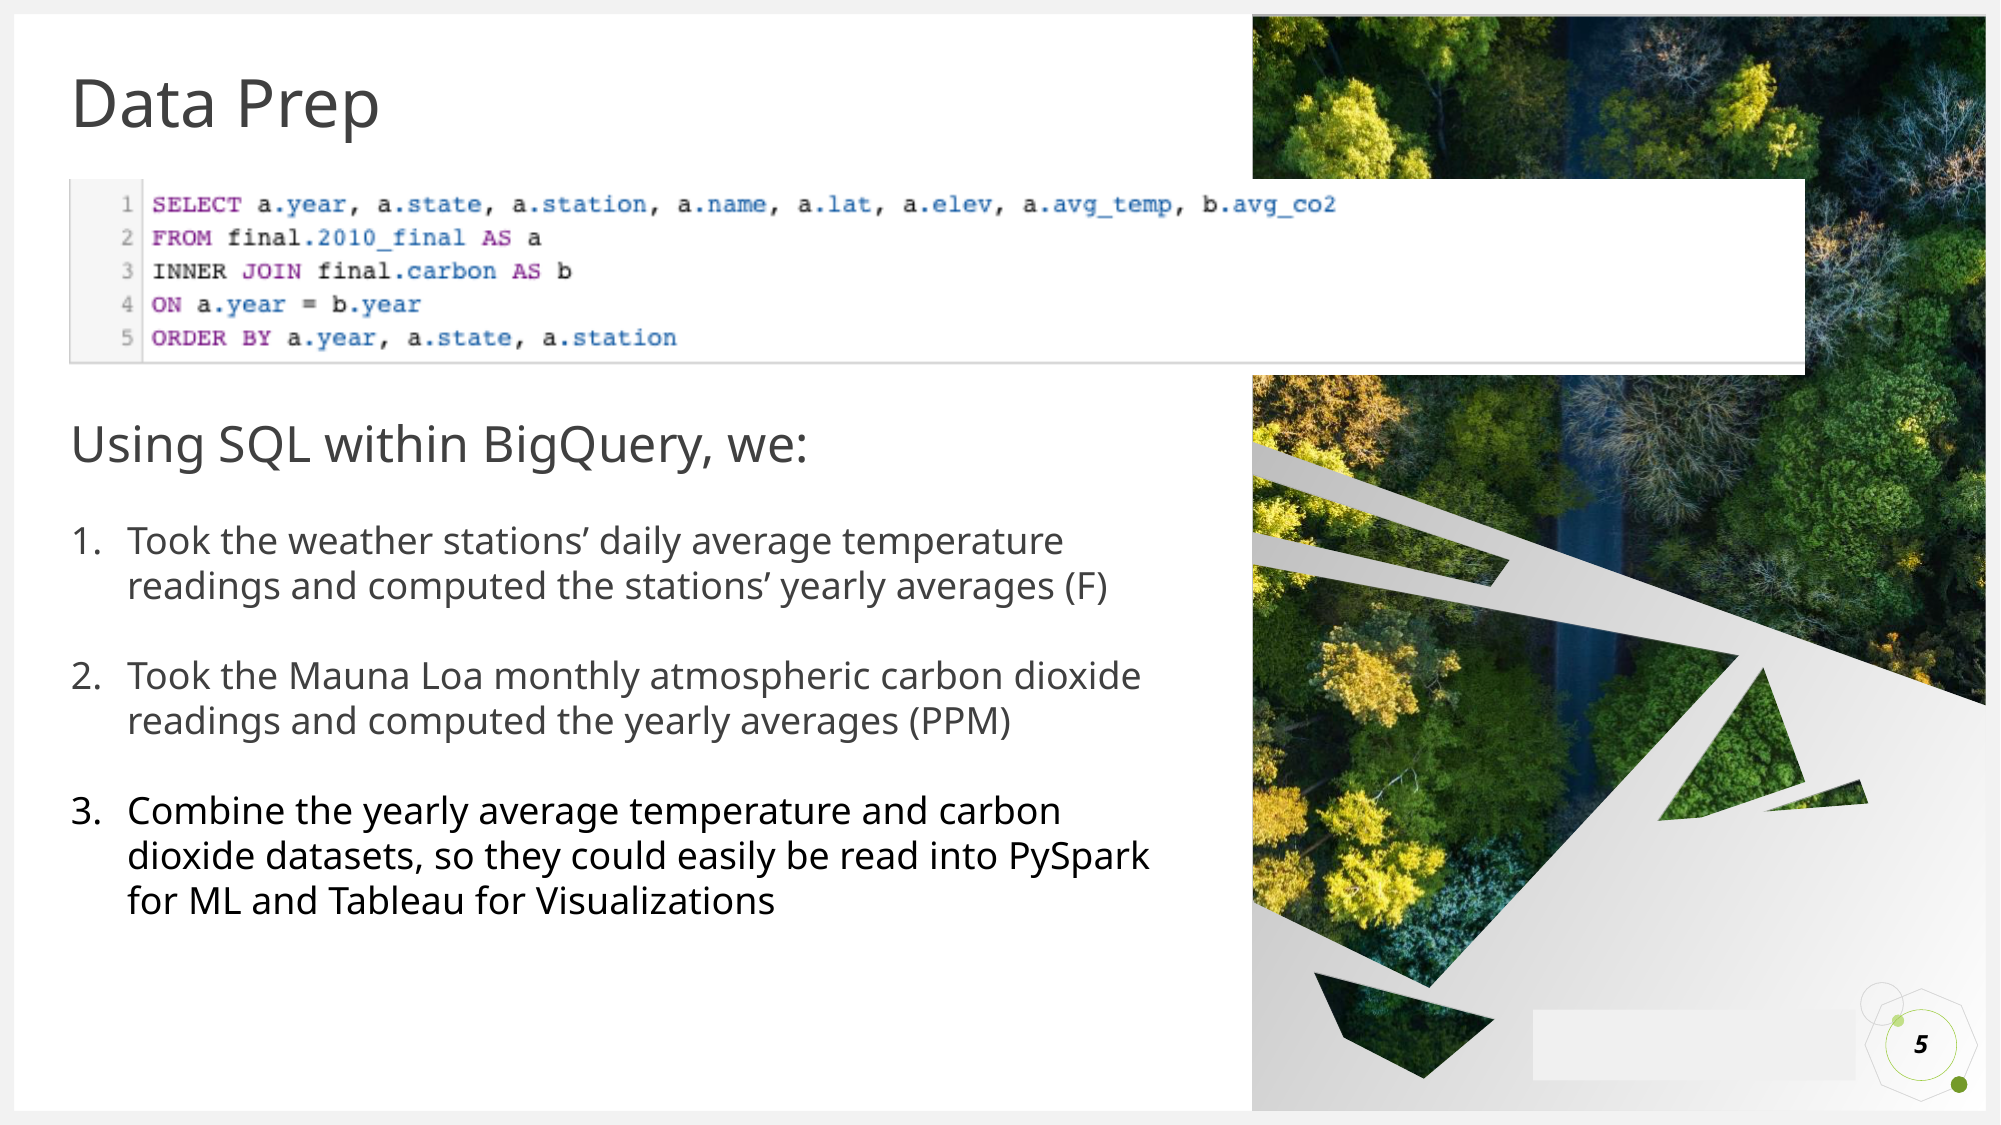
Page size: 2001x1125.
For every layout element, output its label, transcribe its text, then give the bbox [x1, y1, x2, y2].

picture [69, 15, 1986, 1079]
text_box [37, 318, 1152, 994]
title Data Prep [70, 70, 1251, 142]
text_box Using SQL within BigQuery, we: Took the weather stations’ daily average temperature readings and computed the stations’ yearly averages (F) Took the Mauna Loa monthly atmospheric carbon dioxide readings and computed the yearly averages (PPM) Combine the yearly average temperature and carbon dioxide datasets, so they could easily be read into PySpark for ML and Tableau for Visualizations [70, 412, 1185, 1014]
